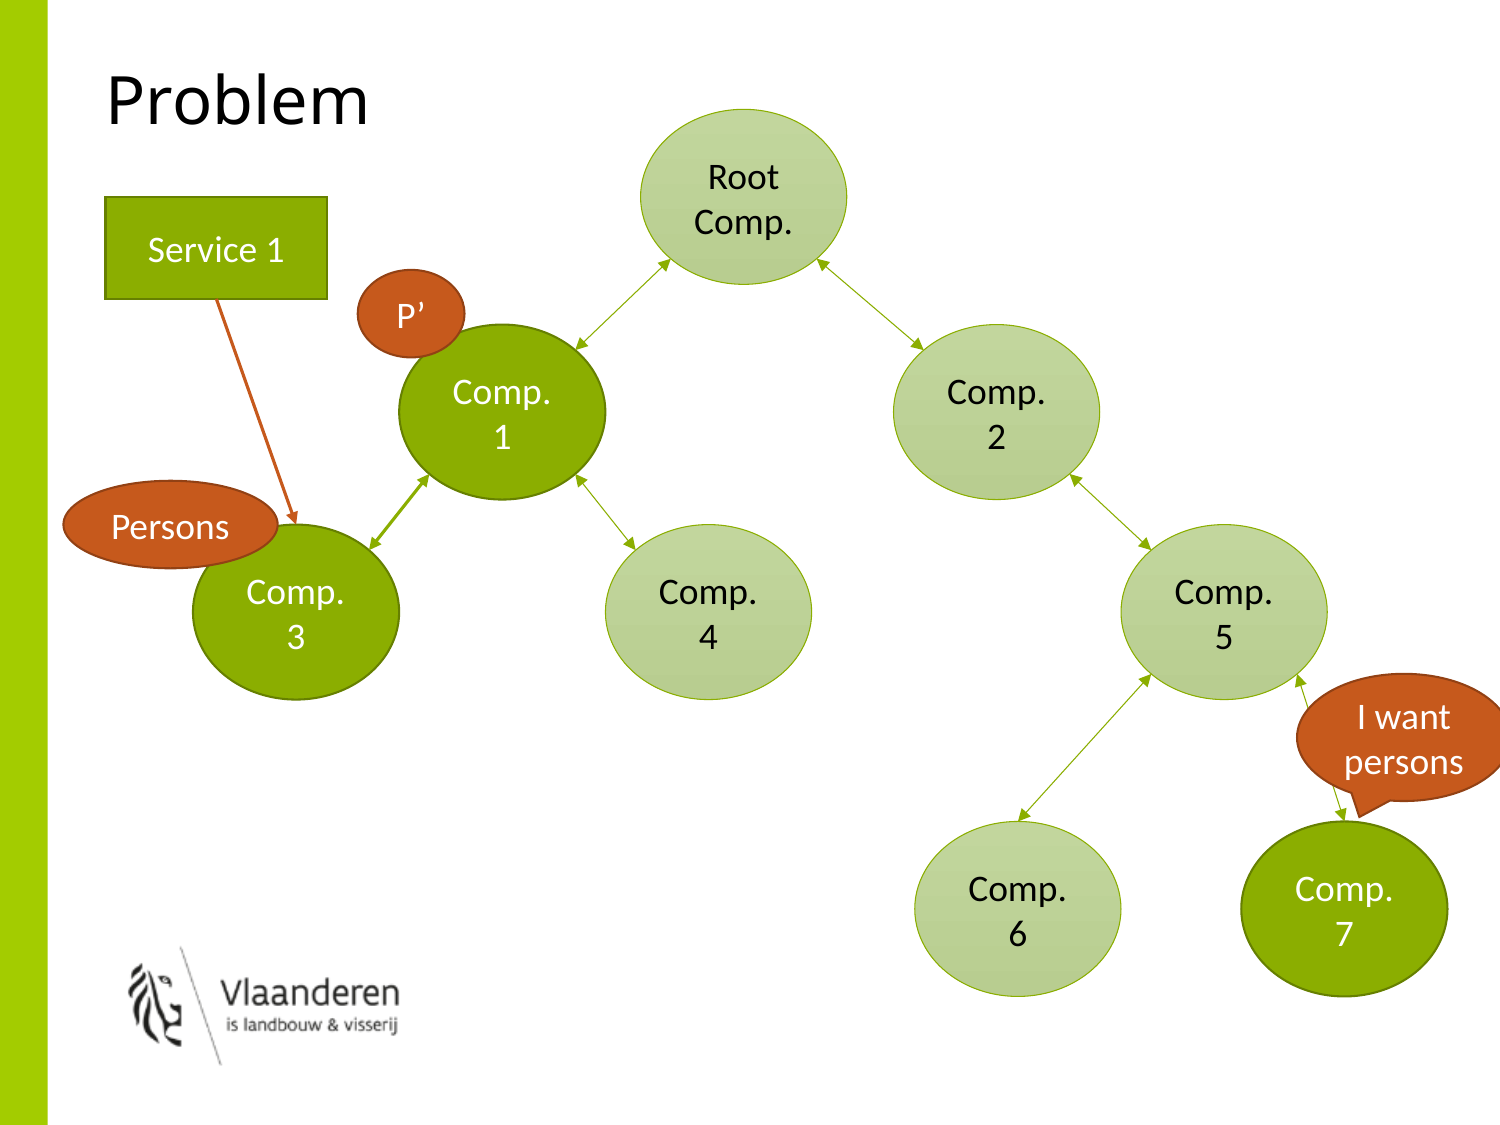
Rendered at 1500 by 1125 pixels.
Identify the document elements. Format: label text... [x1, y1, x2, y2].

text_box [1297, 673, 1345, 822]
text_box Comp. 7 [1240, 820, 1449, 998]
picture [105, 940, 443, 1072]
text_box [575, 258, 671, 351]
text_box Comp. 1 [398, 323, 607, 501]
text_box Service 1 [104, 196, 328, 300]
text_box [1017, 673, 1152, 822]
title Problem [105, 58, 1448, 242]
text_box Persons [62, 479, 279, 570]
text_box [369, 473, 430, 551]
text_box Comp. 5 [1120, 524, 1328, 701]
text_box I want persons [1345, 672, 1500, 819]
text_box Root Comp. [640, 108, 848, 285]
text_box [216, 298, 297, 525]
text_box P’ [356, 268, 466, 359]
text_box Comp. 2 [892, 324, 1101, 501]
text_box Comp.3 [191, 523, 401, 701]
text_box Comp. 4 [604, 524, 813, 701]
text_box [1069, 473, 1152, 551]
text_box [575, 473, 636, 551]
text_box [816, 258, 924, 351]
text_box Comp. 6 [914, 820, 1122, 997]
